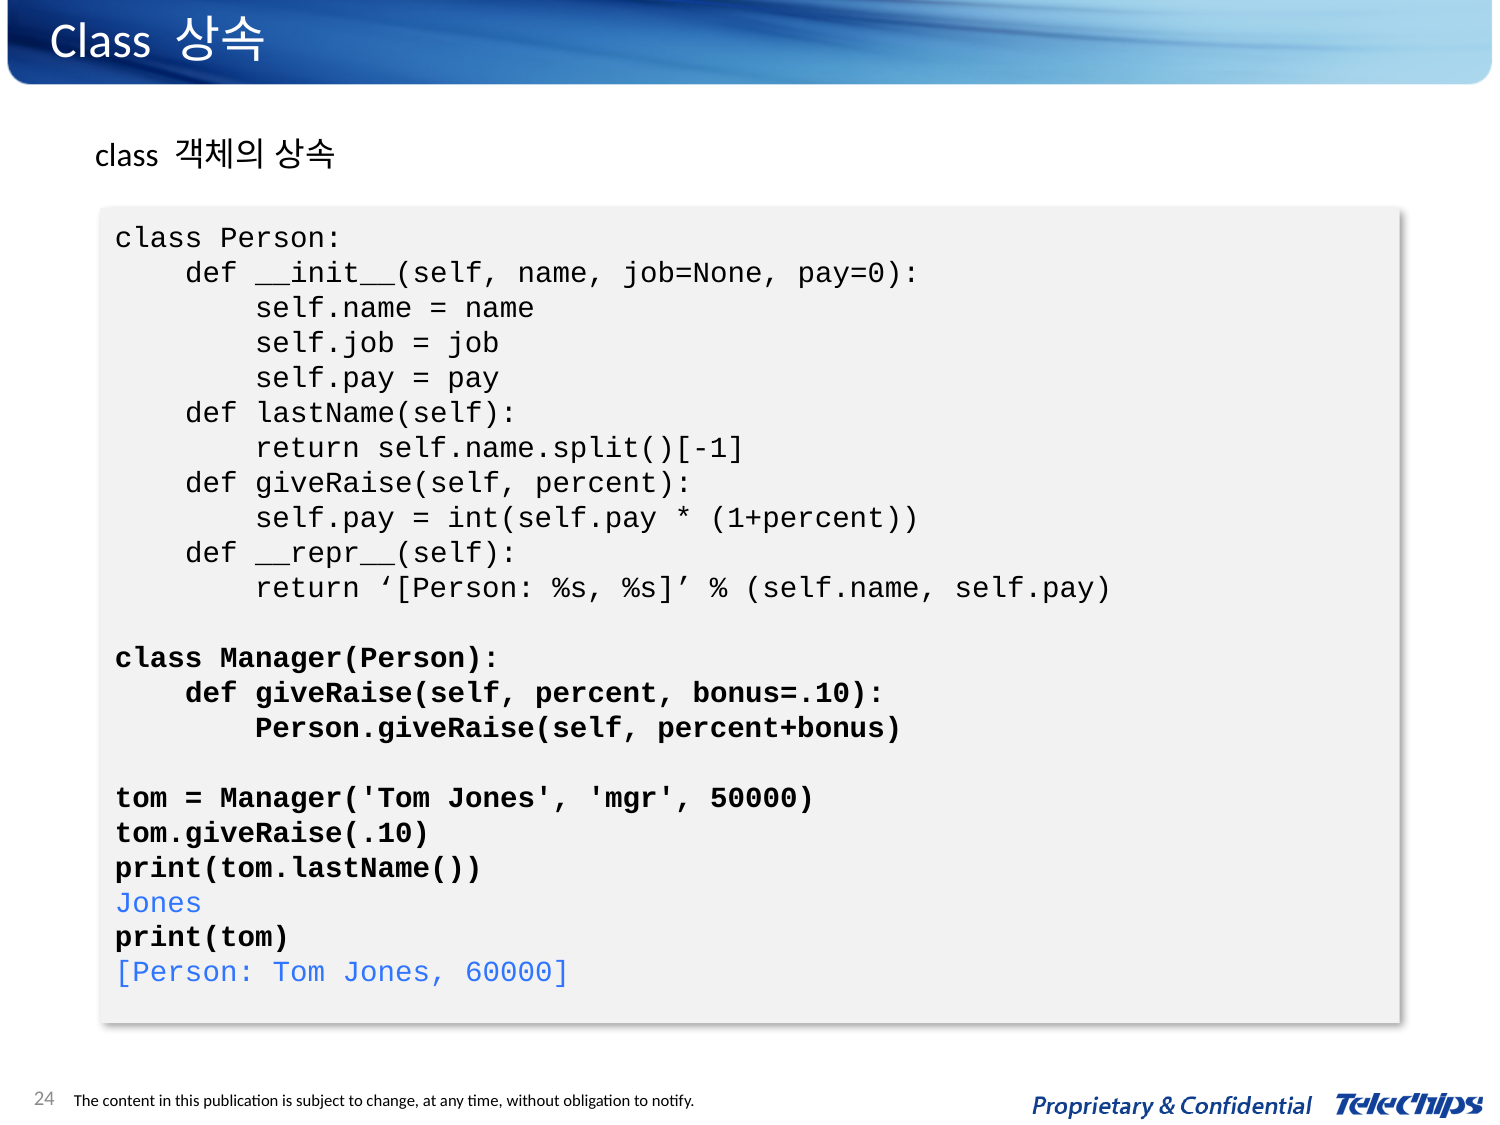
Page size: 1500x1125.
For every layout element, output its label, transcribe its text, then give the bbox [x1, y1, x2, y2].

slide_number 24 [0, 1070, 89, 1125]
text_box class 객체의 상속 [80, 125, 352, 180]
picture [1030, 1088, 1329, 1123]
picture [0, 0, 1500, 91]
text_box class Person: def __init__(self, name, job=None, pay=0): self.name = name self.job = job self.pay = pay def lastName(self): return self.name.split()[-1] def giveRaise(self, percent): self.pay = int(self.pay * (1+percent)) def __repr__(self): return ‘[Person: %s, %s]’ % (self.name, self.pay) class Manager(Person): def giveRaise(self, percent, bonus=.10): Person.giveRaise(self, percent+bonus) tom = Manager('Tom Jones', 'mgr', 50000) tom.giveRaise(.10) print(tom.lastName()) Jones print(tom) [Person: Tom Jones, 60000] [98, 206, 1402, 1025]
picture [1336, 1093, 1483, 1118]
title Class 상속 [34, 1, 1471, 75]
